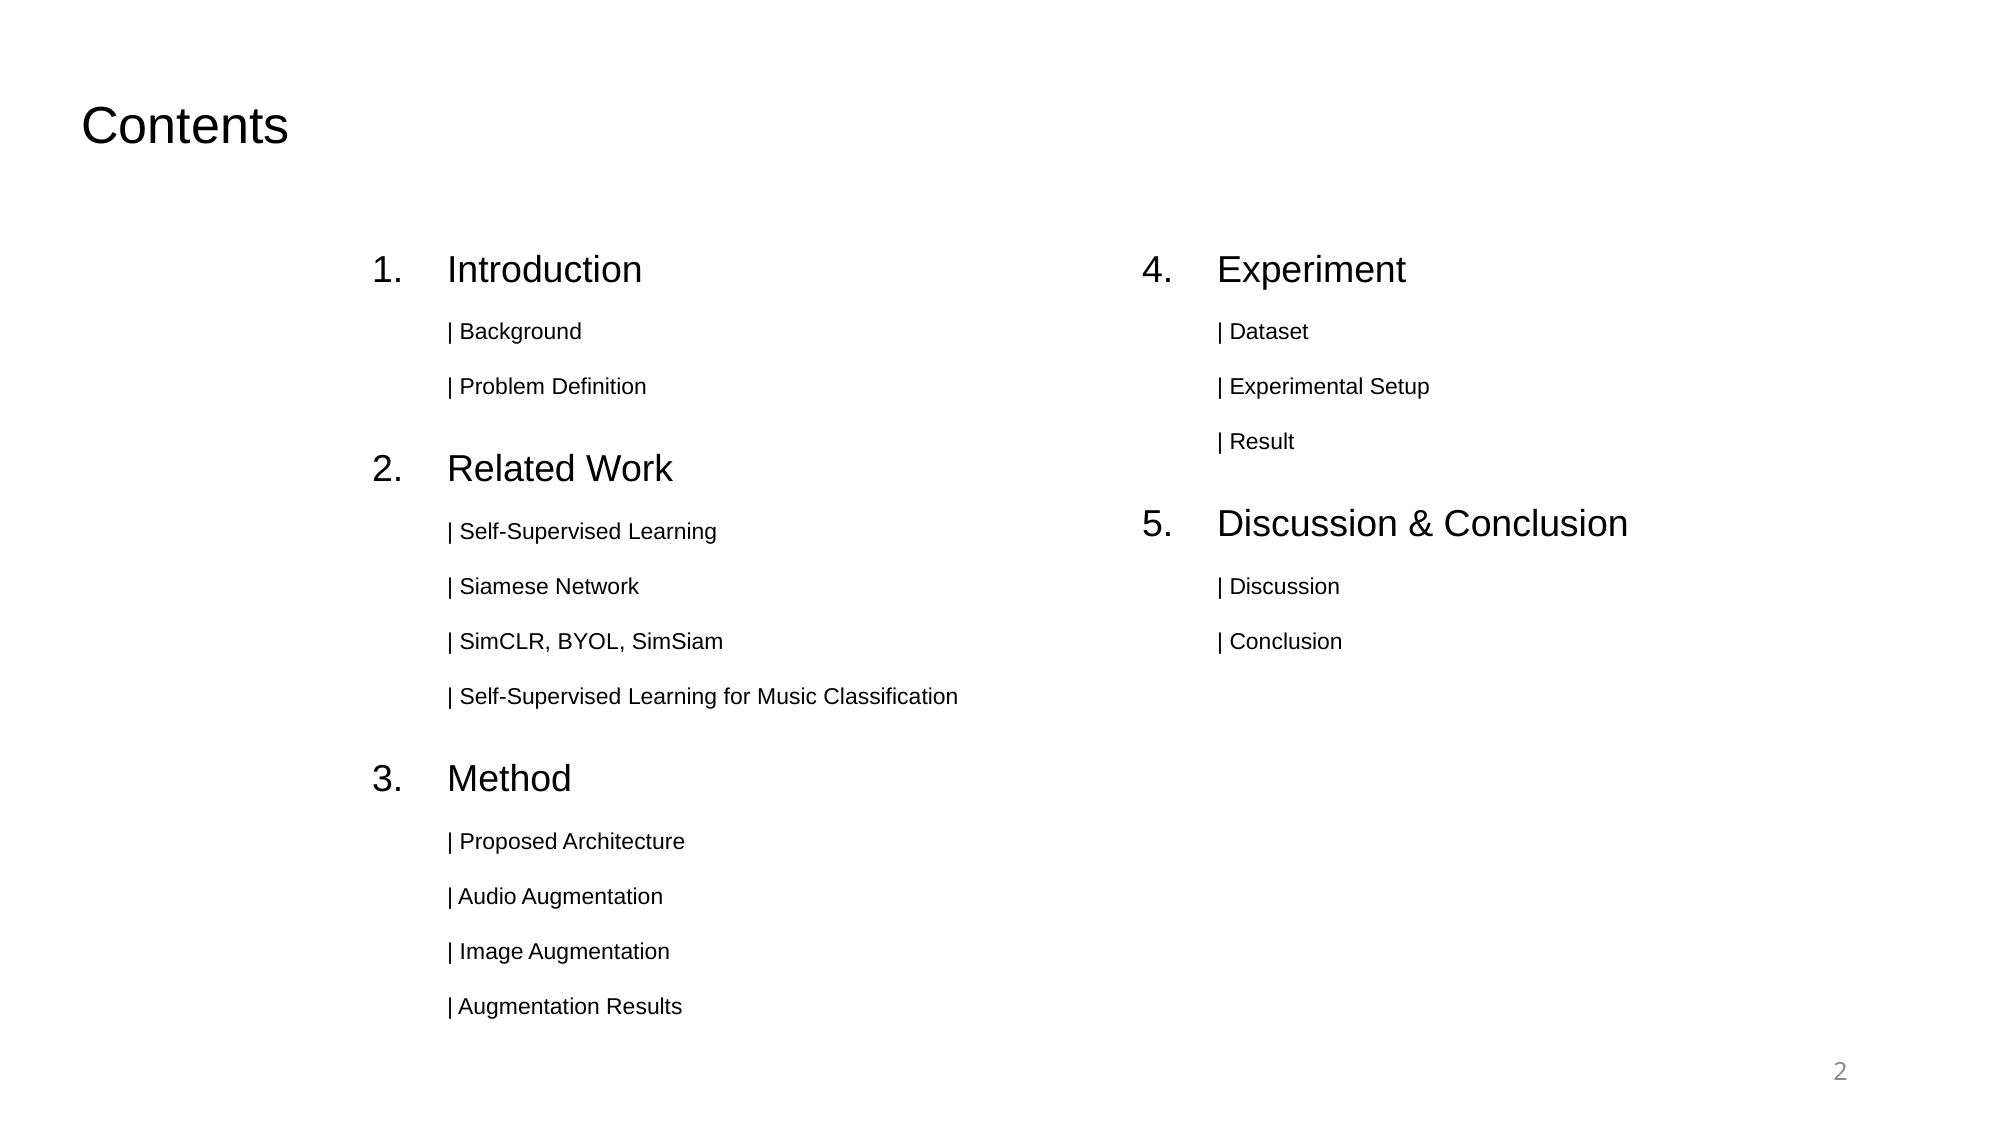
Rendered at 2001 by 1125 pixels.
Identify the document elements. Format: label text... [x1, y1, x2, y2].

text_box Contents [0, 21, 371, 161]
text_box Introduction | Background | Problem Definition Related Work | Self-Supervised Learning | Siamese Network | SimCLR, BYOL, SimSiam | Self-Supervised Learning for Music Classification Method | Proposed Architecture | Audio Augmentation | Image Augmentation | Augmentation Results [357, 192, 1109, 1125]
slide_number 2 [1412, 1042, 1863, 1103]
text_box Experiment | Dataset | Experimental Setup | Result Discussion & Conclusion | Discussion | Conclusion [1127, 192, 1879, 722]
